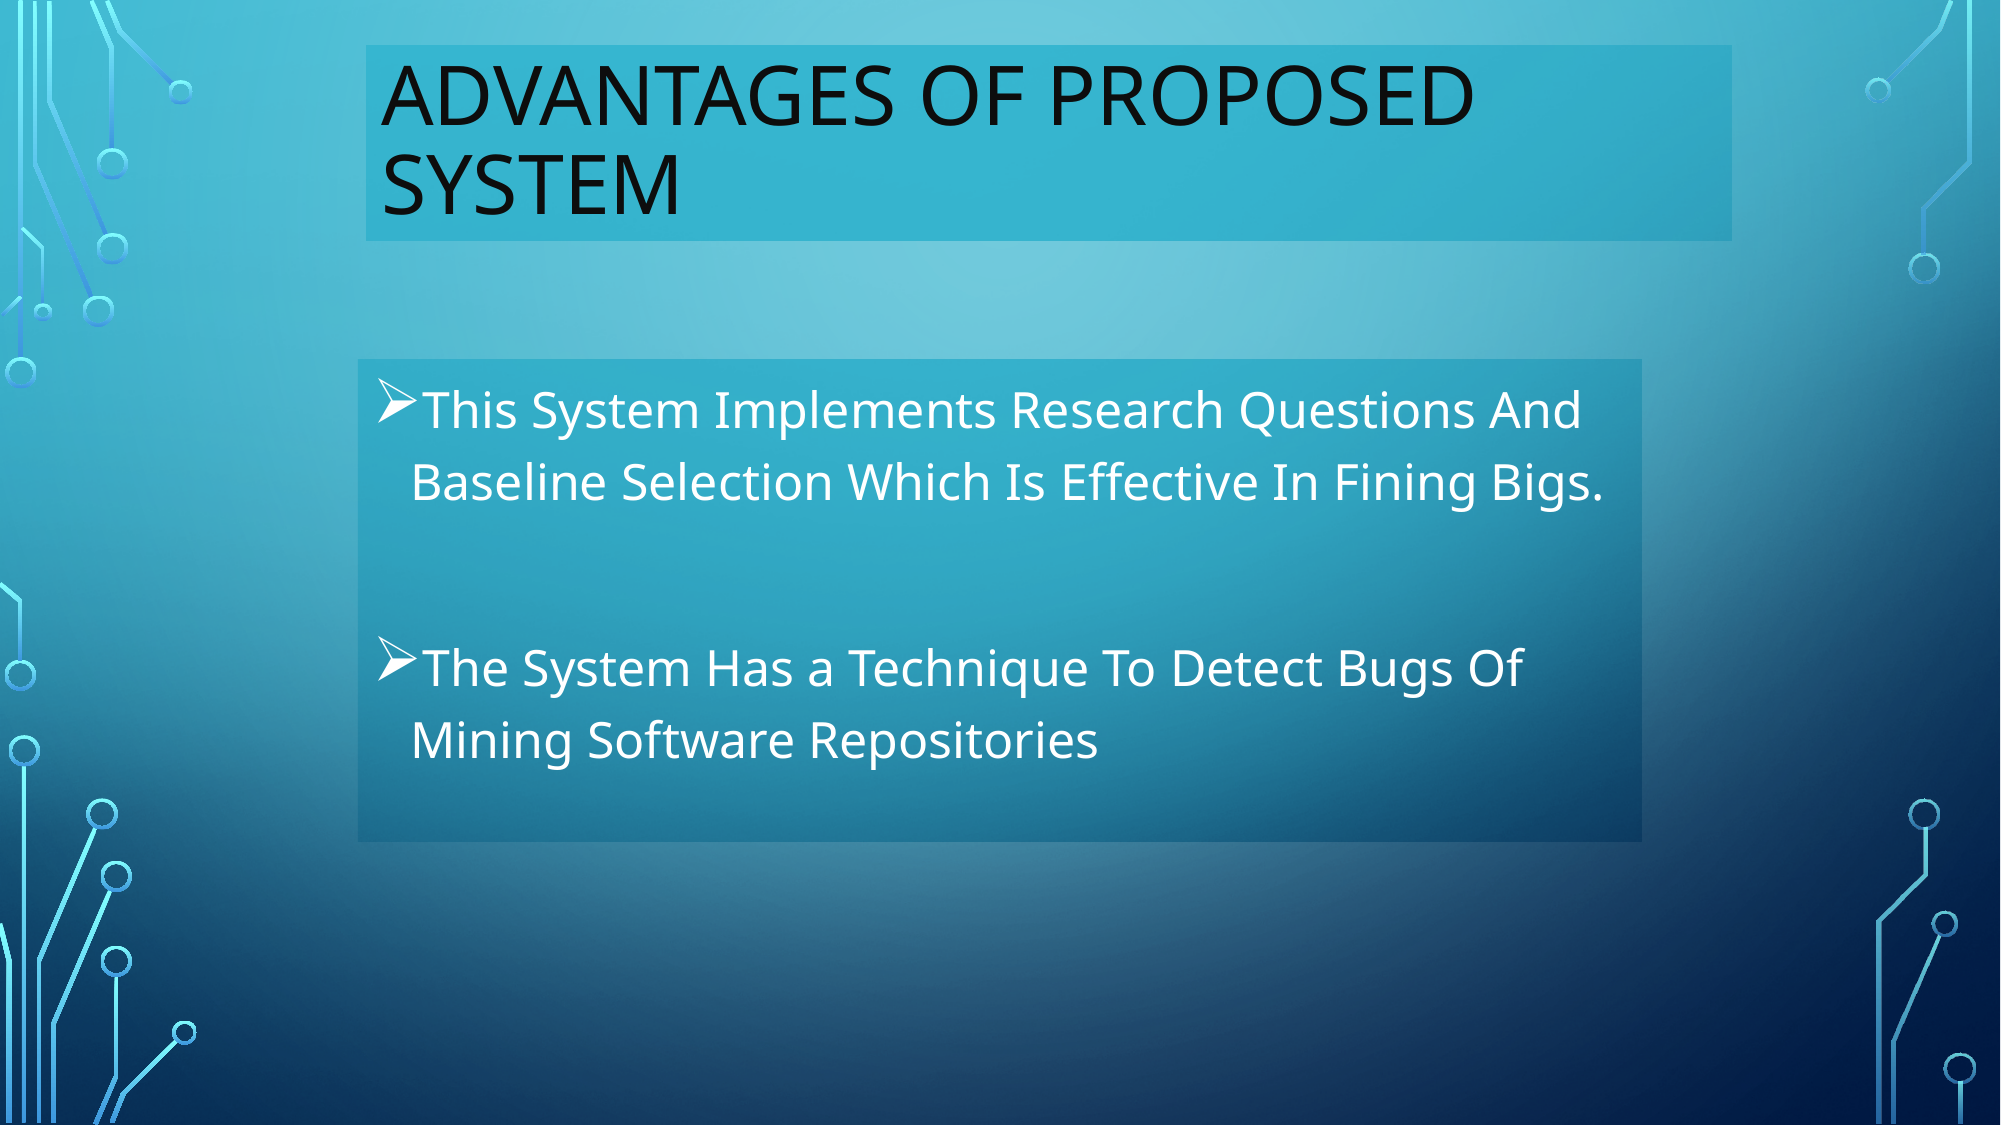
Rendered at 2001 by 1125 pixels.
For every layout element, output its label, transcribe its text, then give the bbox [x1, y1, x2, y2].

list This System Implements Research Questions And Baseline Selection Which Is Effective In Fining Bigs. The System Has a Technique To Detect Bugs Of Mining Software Repositories [357, 359, 1642, 842]
title ADVANTAGES OF PROPOSED SYSTEM [366, 45, 1732, 241]
